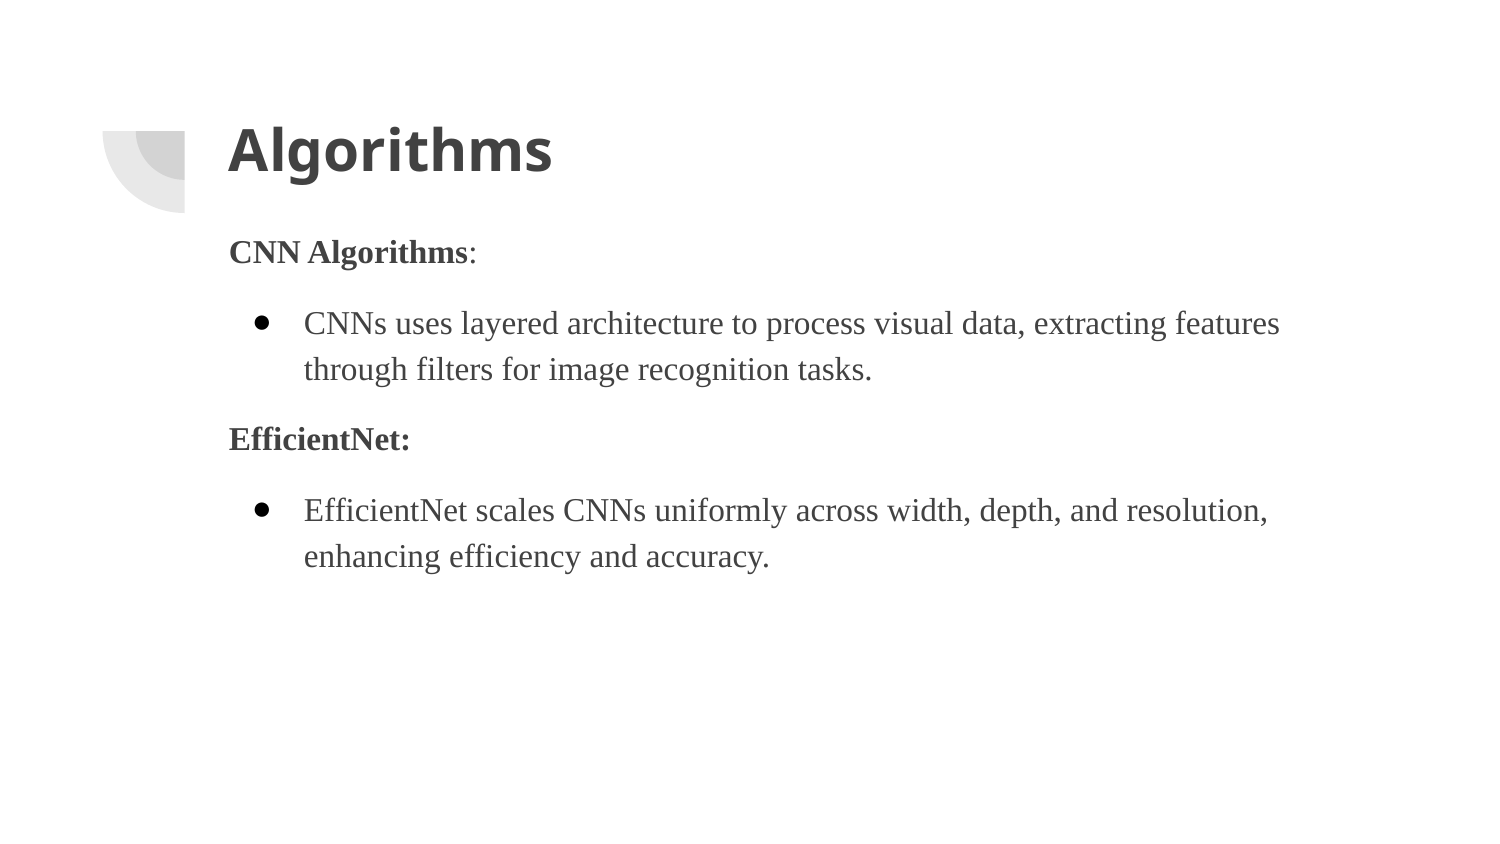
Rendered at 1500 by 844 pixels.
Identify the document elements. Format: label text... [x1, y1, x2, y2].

title Algorithms [213, 98, 1368, 209]
list CNN Algorithms: CNNs uses layered architecture to process visual data, extracting features through filters for image recognition tasks. EfficientNet: EfficientNet scales CNNs uniformly across width, depth, and resolution, enhancing efficiency and accuracy. [213, 209, 1368, 744]
